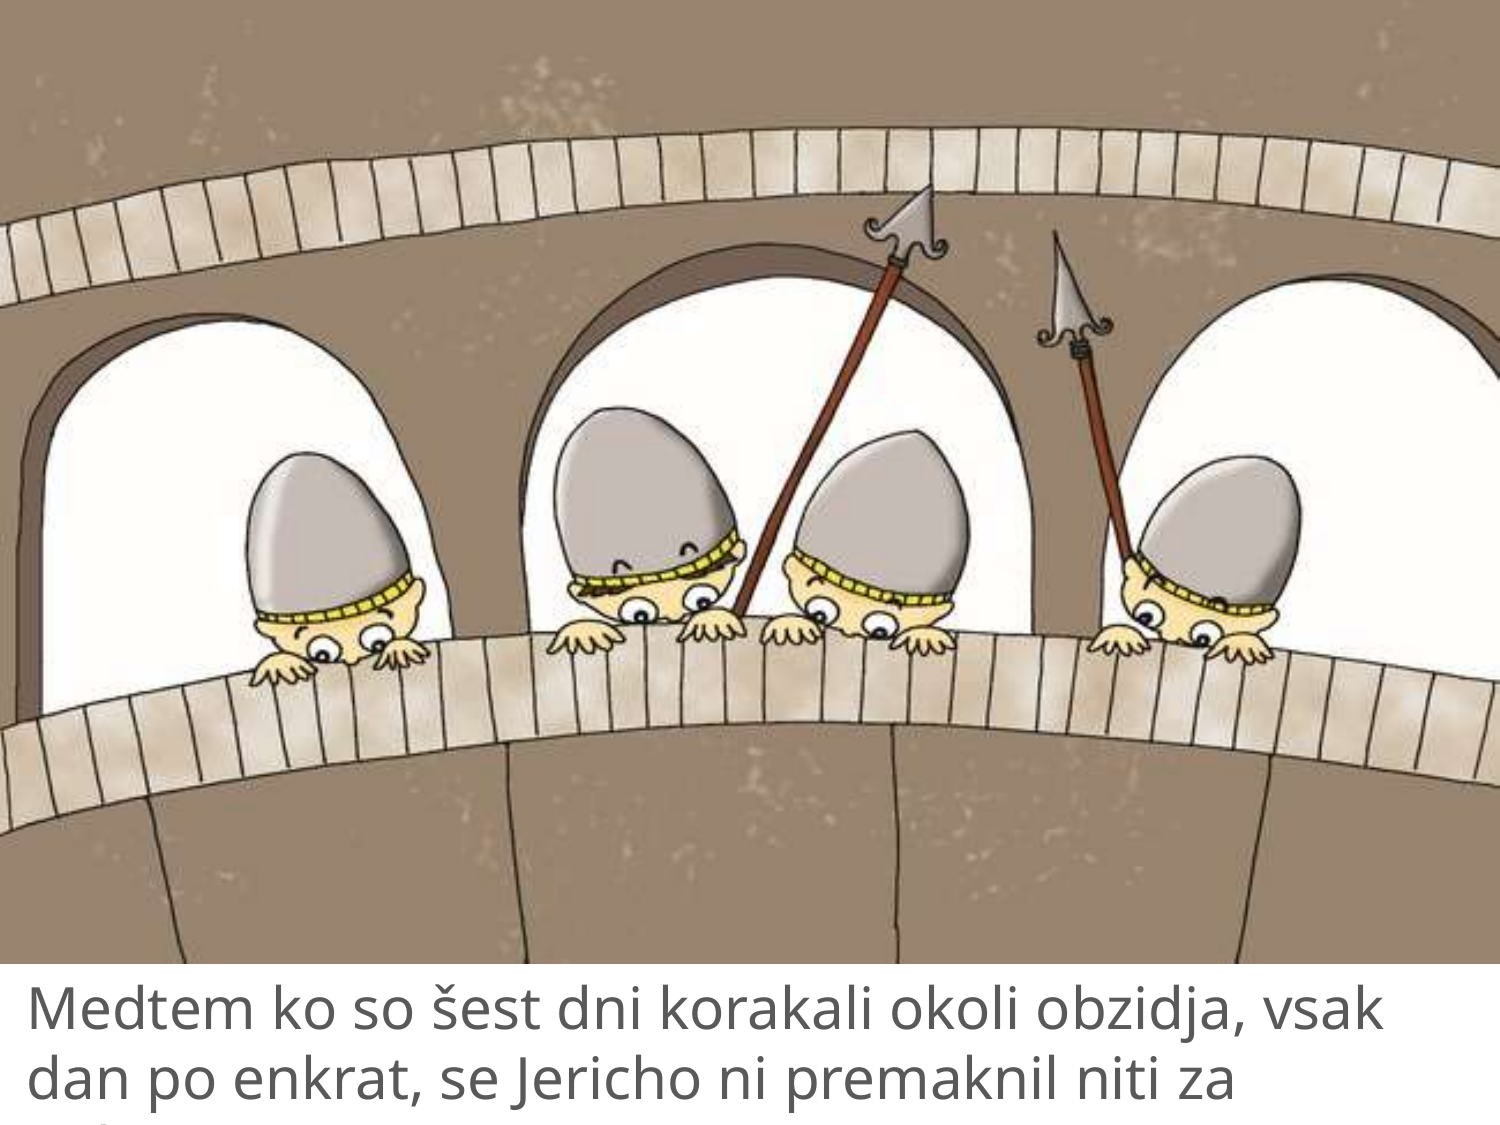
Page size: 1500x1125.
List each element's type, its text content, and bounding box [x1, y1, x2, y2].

picture [0, 0, 1500, 965]
text_box Medtem ko so šest dni korakali okoli obzidja, vsak dan po enkrat, se Jericho ni premaknil niti za milimeter. [11, 972, 1498, 1125]
